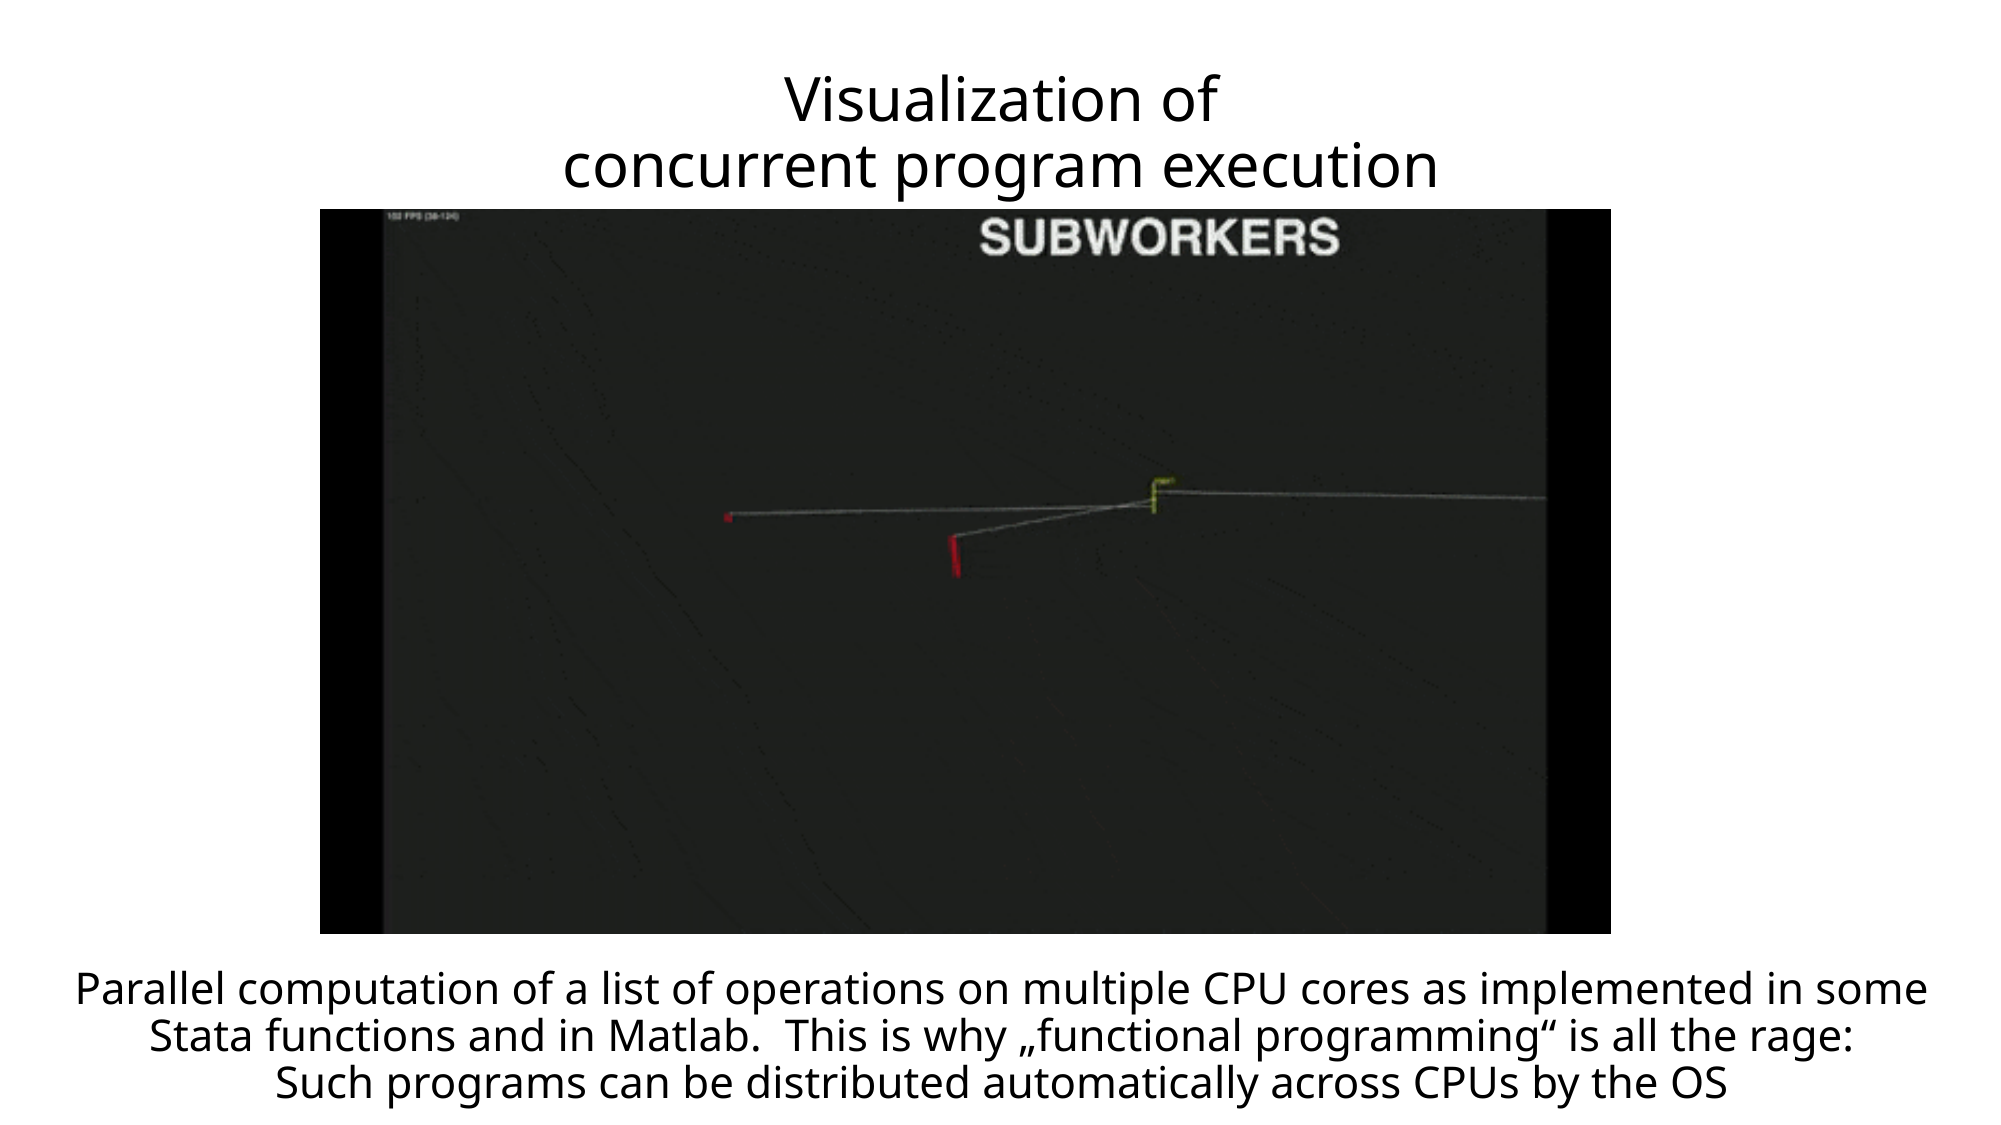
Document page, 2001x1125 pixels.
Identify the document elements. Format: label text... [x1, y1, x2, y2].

text_box Parallel computation of a list of operations on multiple CPU cores as implemented in some Stata functions and in Matlab. This is why „functional programming“ is all the rage: Such programs can be distributed automatically across CPUs by the OS [52, 954, 1953, 1116]
text_box Visualization of concurrent program execution [137, 59, 1866, 209]
picture [320, 209, 1611, 934]
